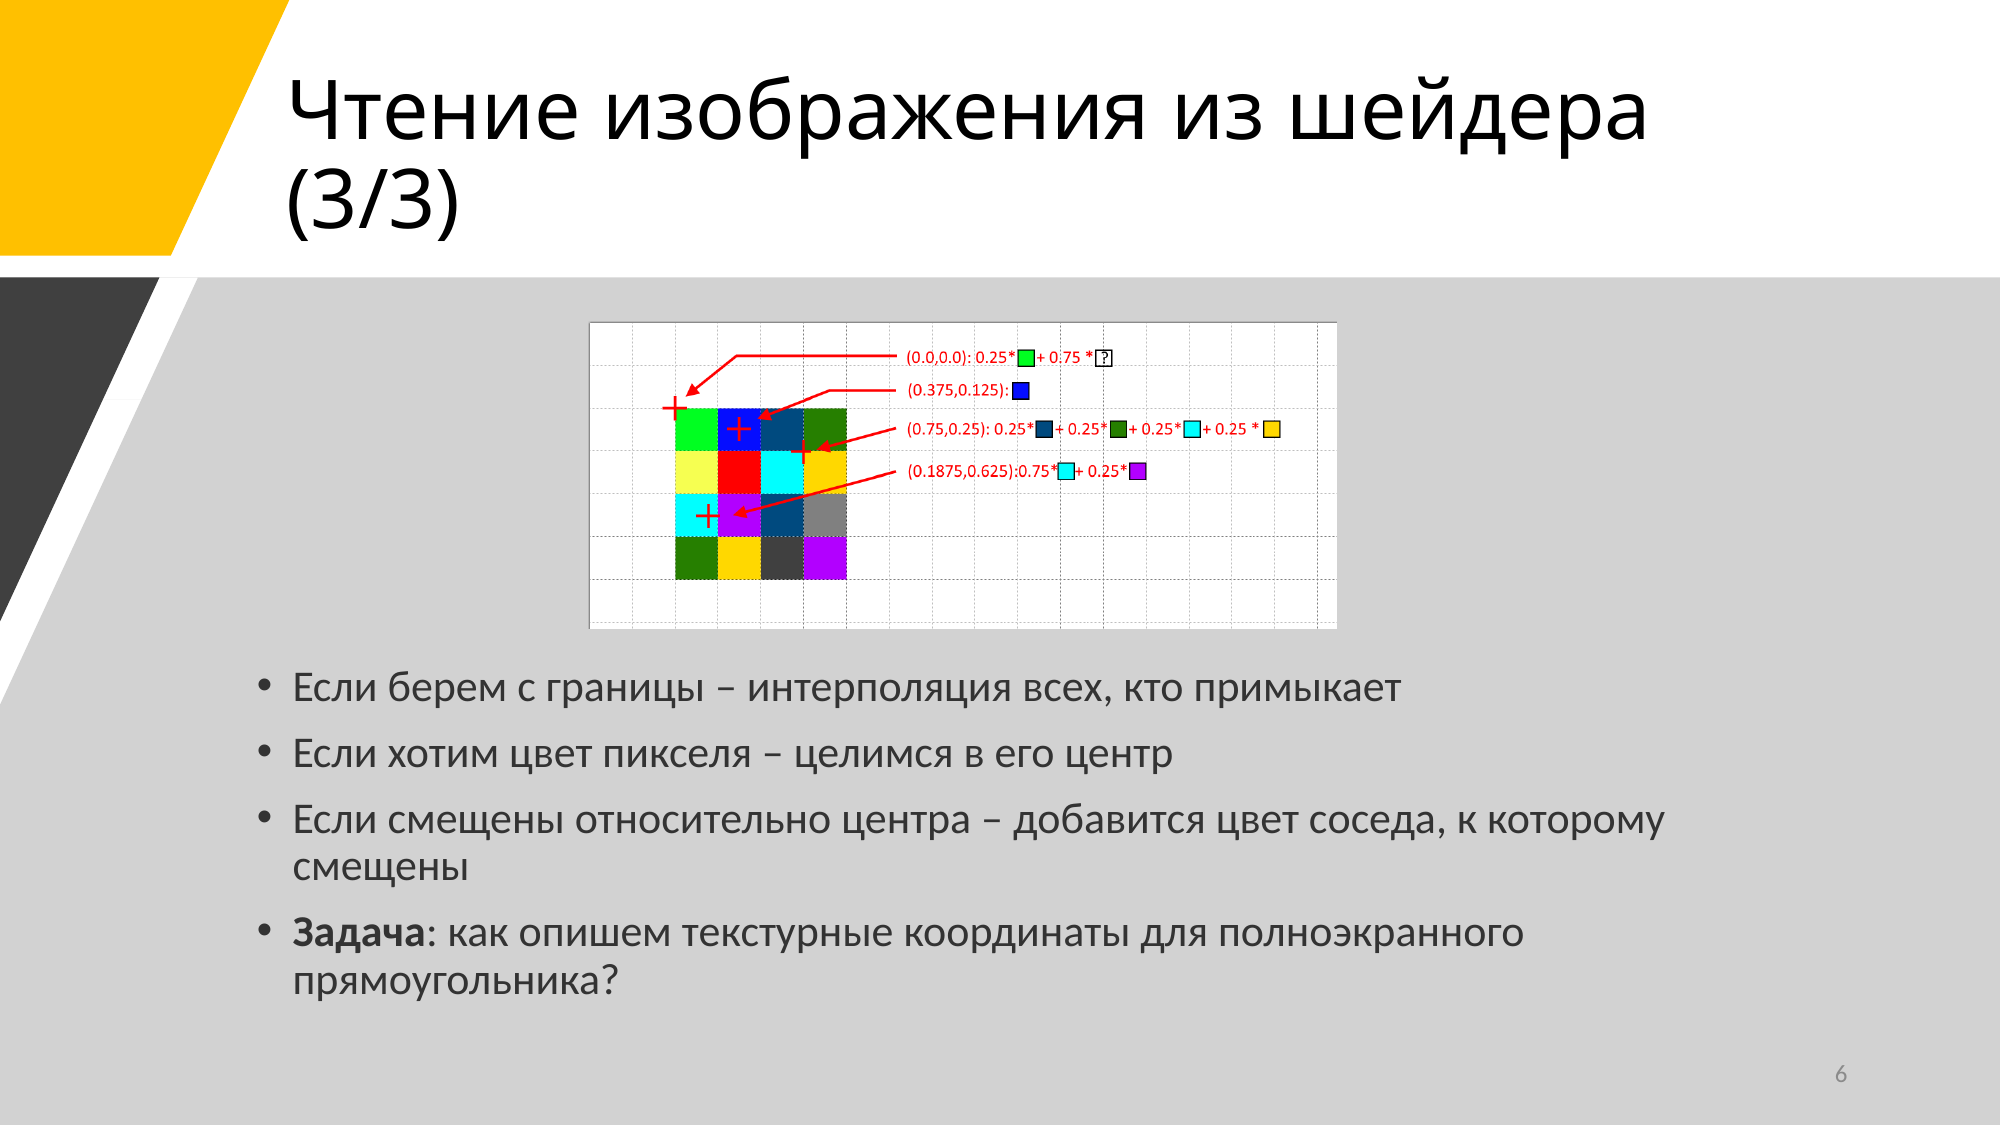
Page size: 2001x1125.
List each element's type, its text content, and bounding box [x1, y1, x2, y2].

picture [588, 321, 1337, 630]
title Чтение изображения из шейдера (3/3) [271, 60, 1808, 255]
slide_number 6 [1412, 1042, 1863, 1103]
text_box [0, 0, 291, 257]
text_box [0, 276, 2000, 1125]
list Если берем с границы – интерполяция всех, кто примыкает Если хотим цвет пикселя – целимся в его центр Если смещены относительно центра – добавится цвет соседа, к которому смещены Задача: как опишем текстурные координаты для полноэкранного прямоугольника? [241, 656, 1863, 1013]
text_box [0, 276, 162, 622]
